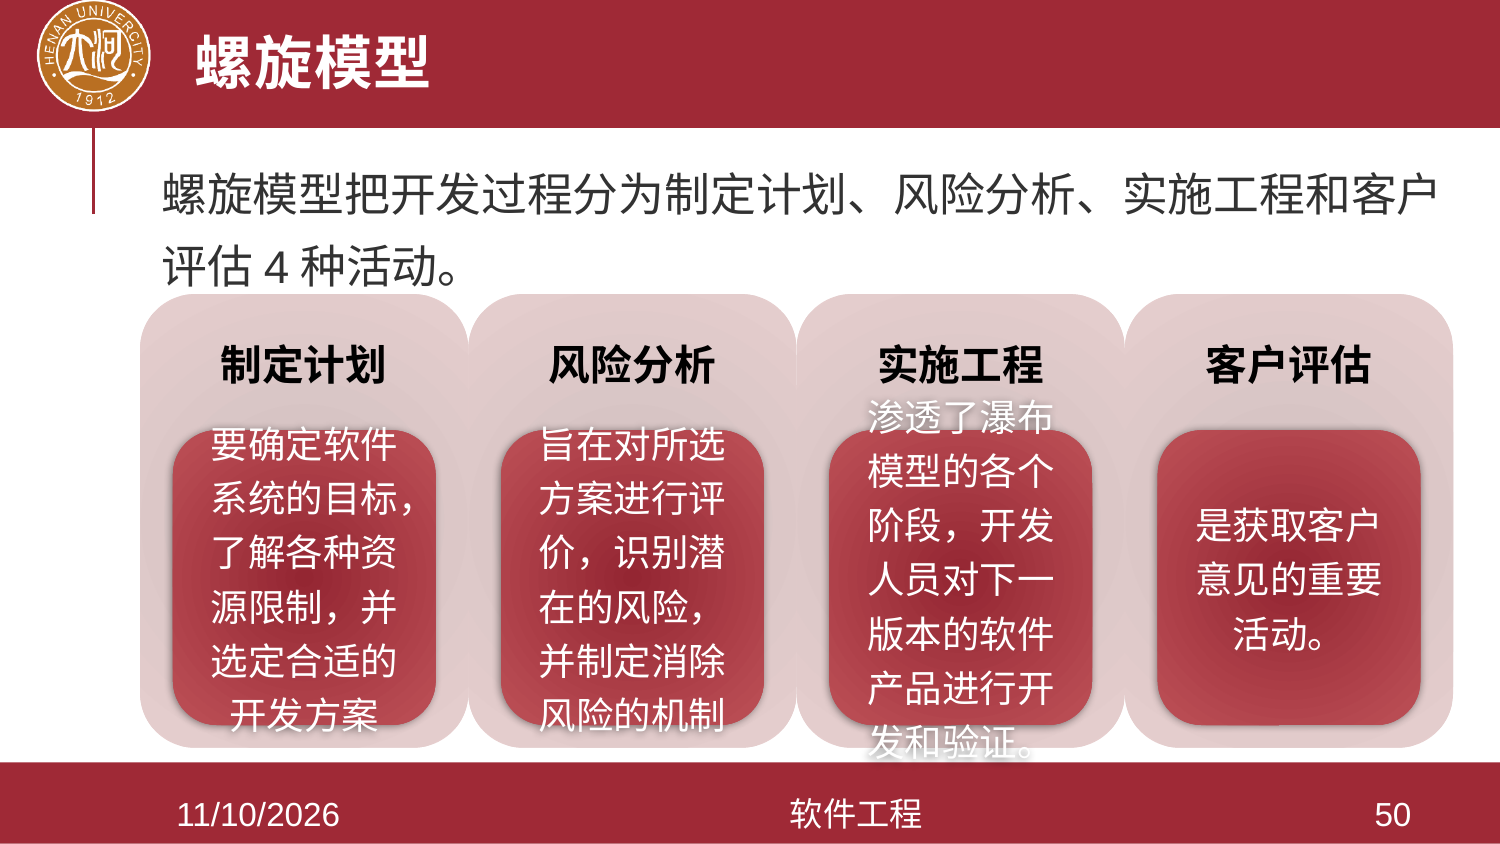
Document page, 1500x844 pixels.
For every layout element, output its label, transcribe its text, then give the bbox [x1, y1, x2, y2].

footer 软件工程 [391, 796, 1322, 830]
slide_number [126, 796, 391, 830]
slide_number 50 [1333, 796, 1454, 830]
title 螺旋模型 [179, 0, 1454, 136]
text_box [139, 293, 1454, 748]
list 螺旋模型把开发过程分为制定计划、风险分析、实施工程和客户评估4种活动。 [153, 142, 1454, 291]
